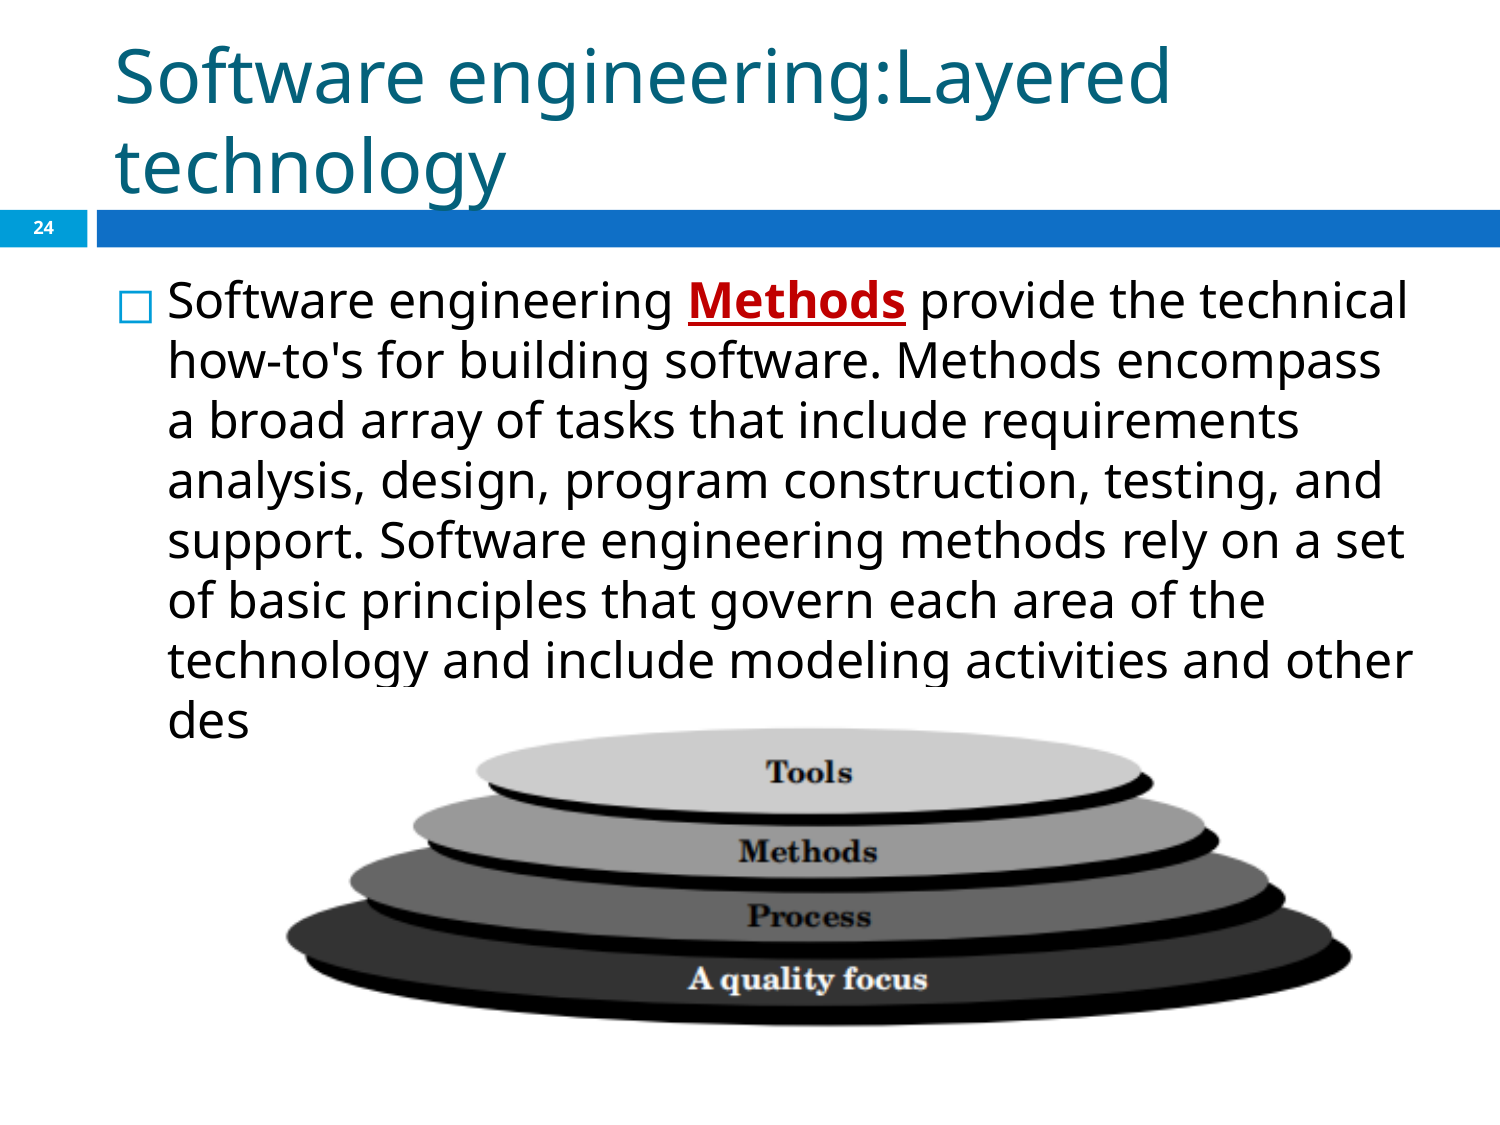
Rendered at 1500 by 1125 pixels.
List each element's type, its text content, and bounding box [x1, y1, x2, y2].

list Software engineering Methods provide the technical how-to's for building software. Methods encompass a broad array of tasks that include requirements analysis, design, program construction, testing, and support. Software engineering methods rely on a set of basic principles that govern each area of the technology and include modeling activities and other descriptive techniques. [99, 260, 1433, 1011]
title Software engineering:Layered technology [99, 37, 1438, 200]
slide_number ‹#› [0, 208, 88, 249]
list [249, 687, 1378, 1042]
